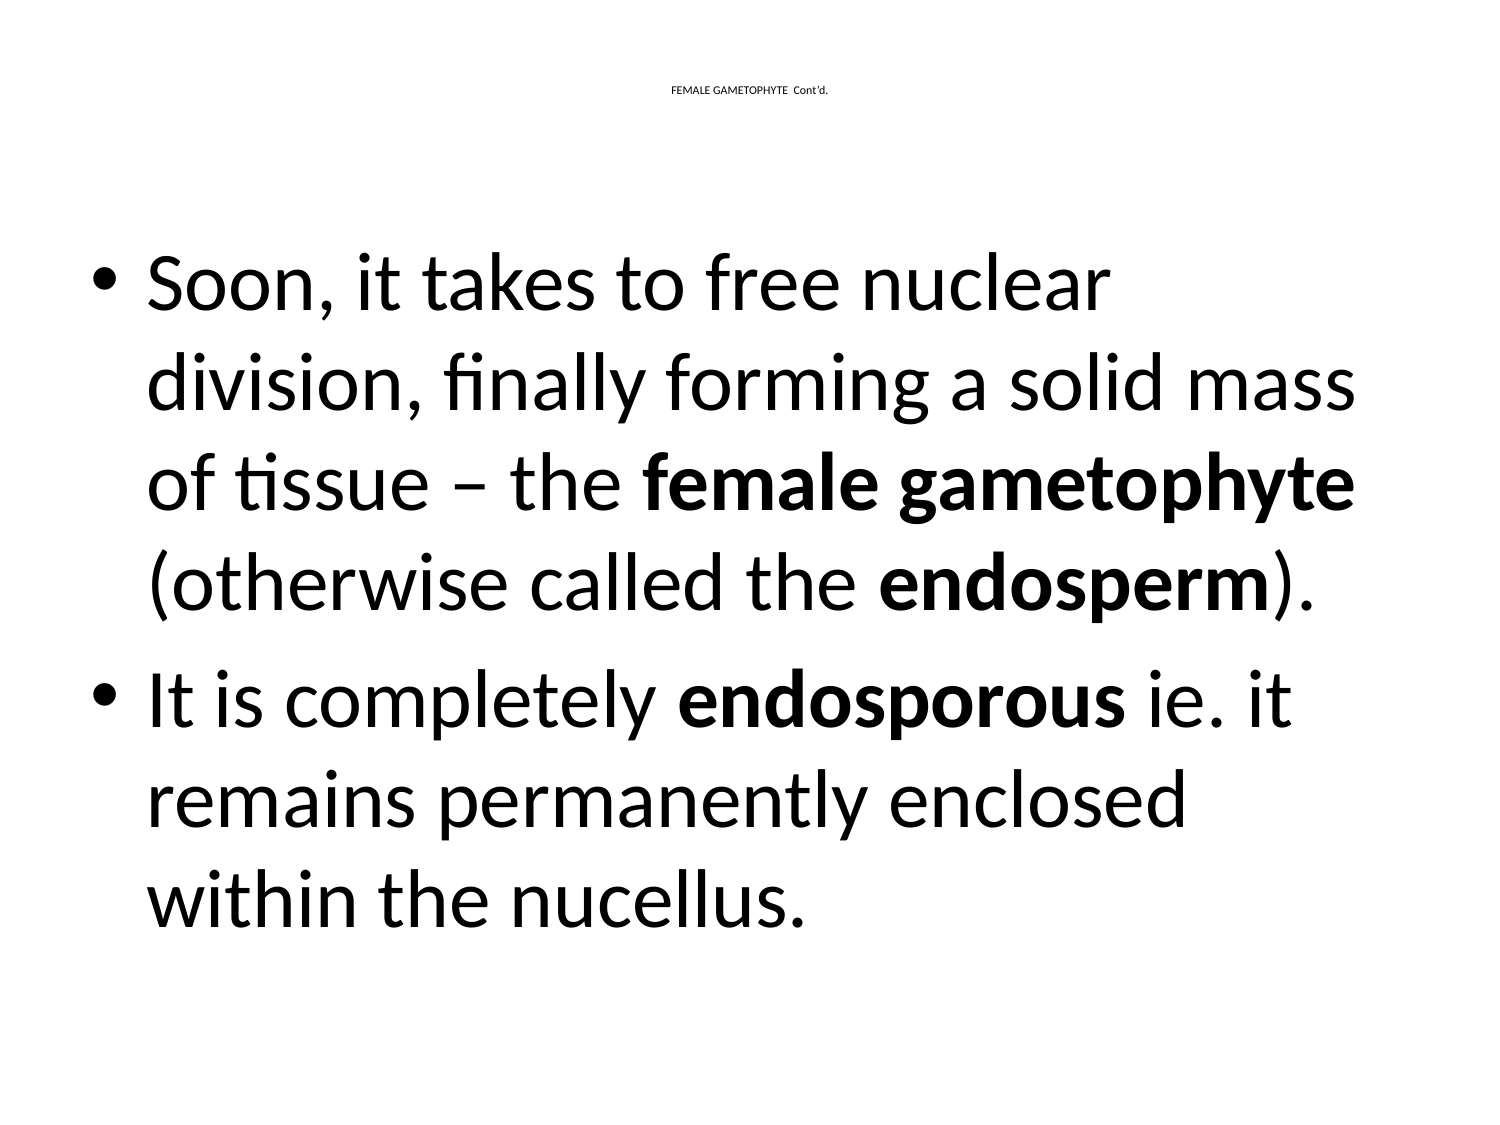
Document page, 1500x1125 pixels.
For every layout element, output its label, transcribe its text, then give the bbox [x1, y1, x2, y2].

title FEMALE GAMETOPHYTE Cont’d. [75, 45, 1425, 121]
list Soon, it takes to free nuclear division, finally forming a solid mass of tissue – the female gametophyte (otherwise called the endosperm). It is completely endosporous ie. it remains permanently enclosed within the nucellus. [75, 219, 1425, 1005]
